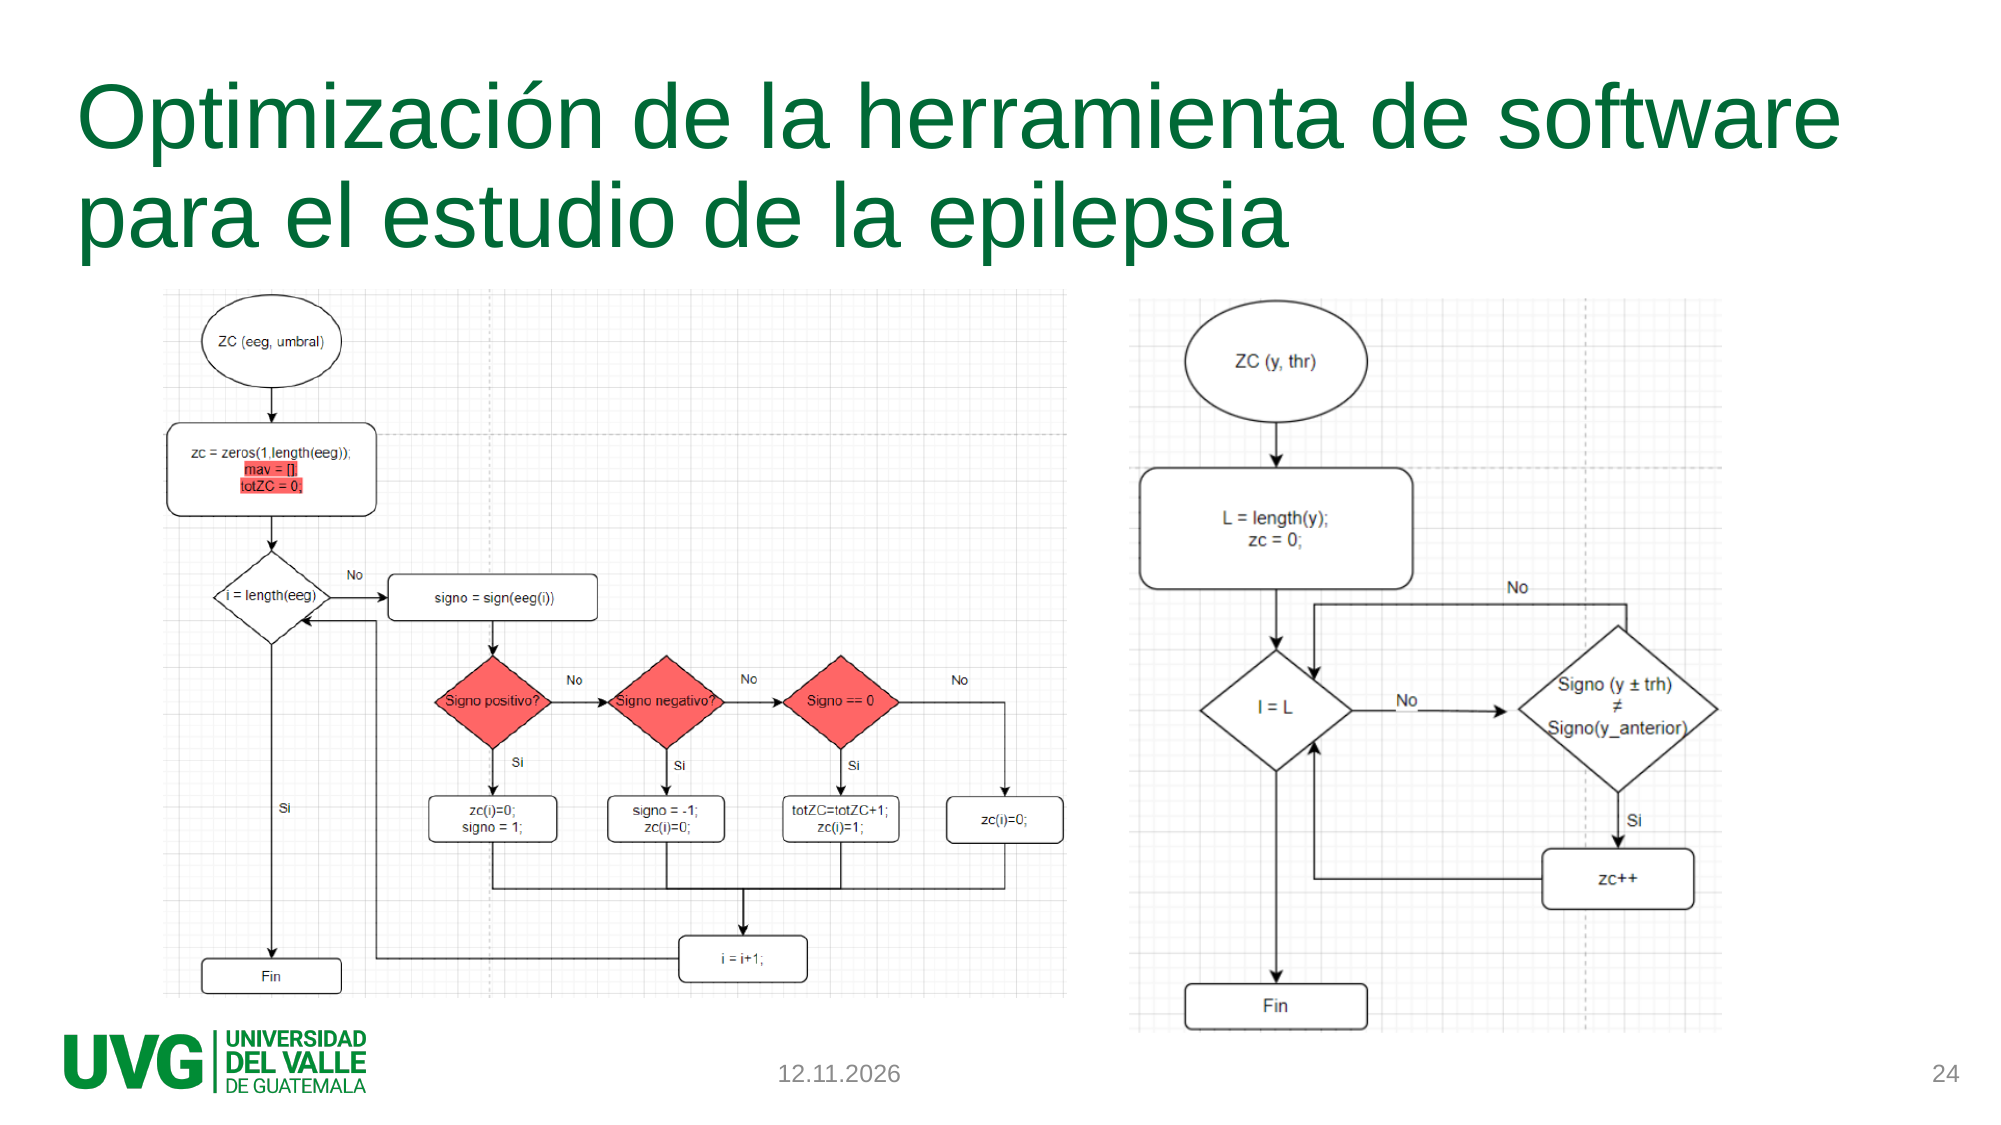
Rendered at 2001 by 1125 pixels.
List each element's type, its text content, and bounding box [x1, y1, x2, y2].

picture [1125, 289, 1722, 1039]
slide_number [762, 1042, 1213, 1103]
picture [163, 289, 1067, 1001]
slide_number 24 [1524, 1042, 1975, 1103]
title Optimización de la herramienta de software para el estudio de la epilepsia [61, 59, 1939, 278]
